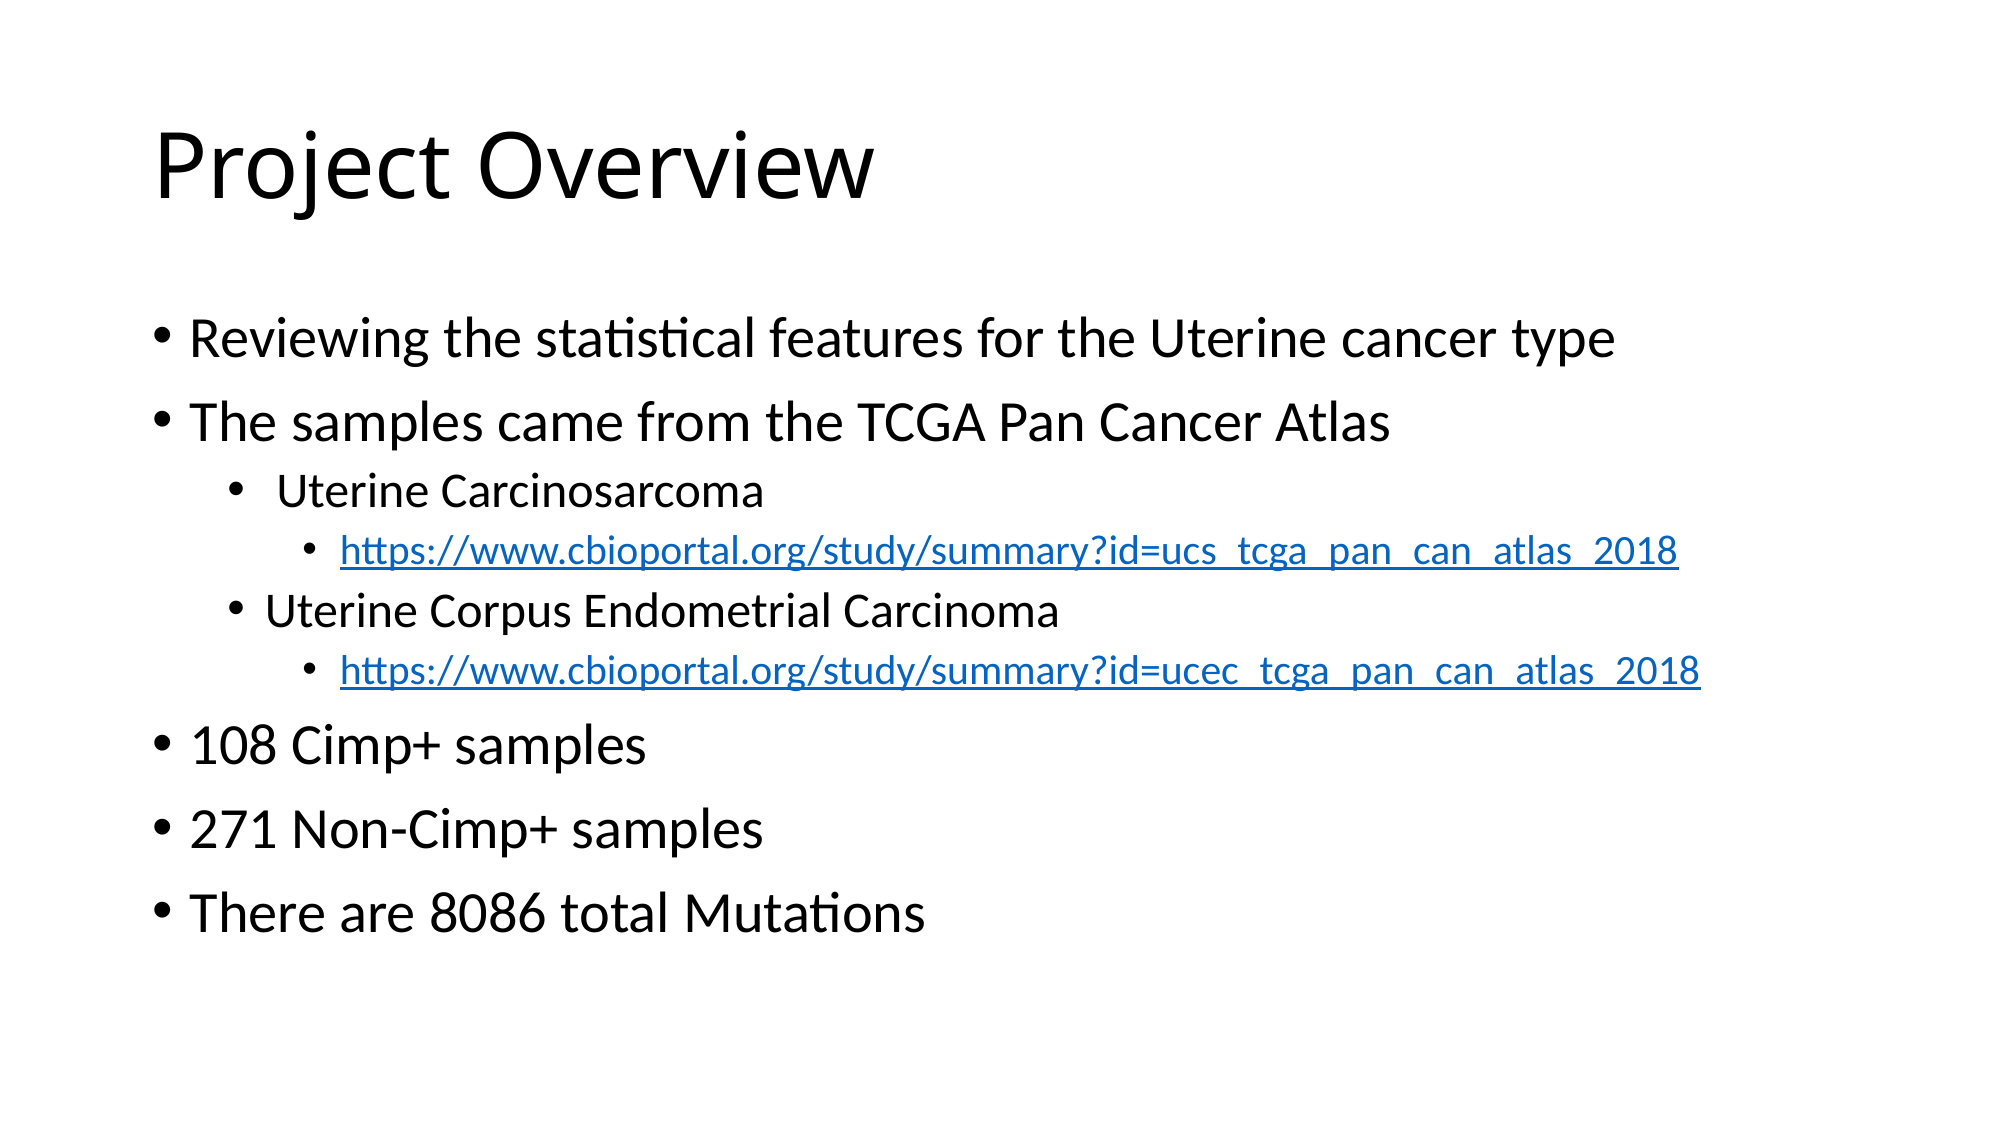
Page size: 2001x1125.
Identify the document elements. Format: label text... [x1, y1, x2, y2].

title Project Overview [137, 59, 1863, 278]
list Reviewing the statistical features for the Uterine cancer type The samples came from the TCGA Pan Cancer Atlas Uterine Carcinosarcoma https://www.cbioportal.org/study/summary?id=ucs_tcga_pan_can_atlas_2018 Uterine Corpus Endometrial Carcinoma https://www.cbioportal.org/study/summary?id=ucec_tcga_pan_can_atlas_2018 108 Cimp+ samples 271 Non-Cimp+ samples There are 8086 total Mutations [137, 299, 1863, 1014]
